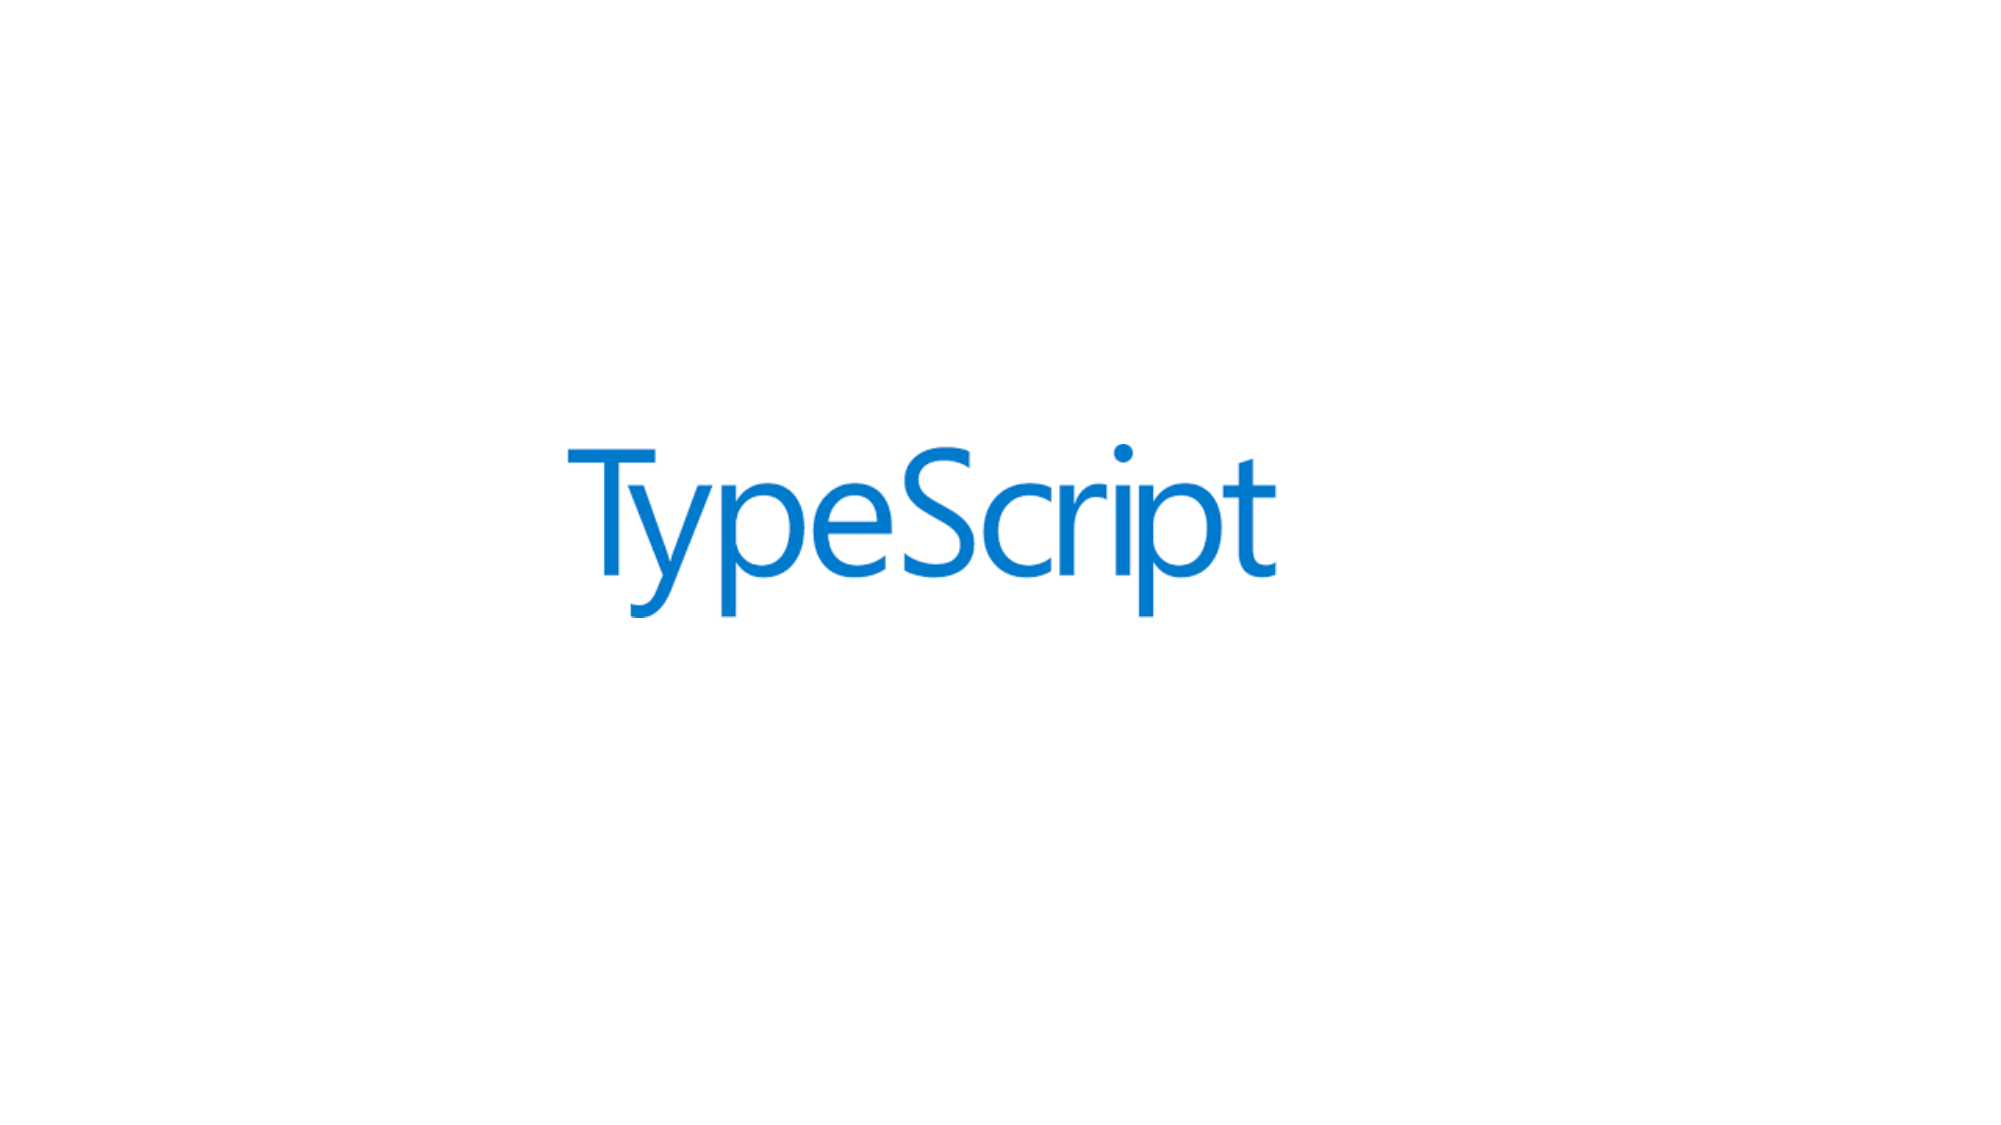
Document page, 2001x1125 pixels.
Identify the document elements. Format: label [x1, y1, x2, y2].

picture [567, 444, 1277, 618]
